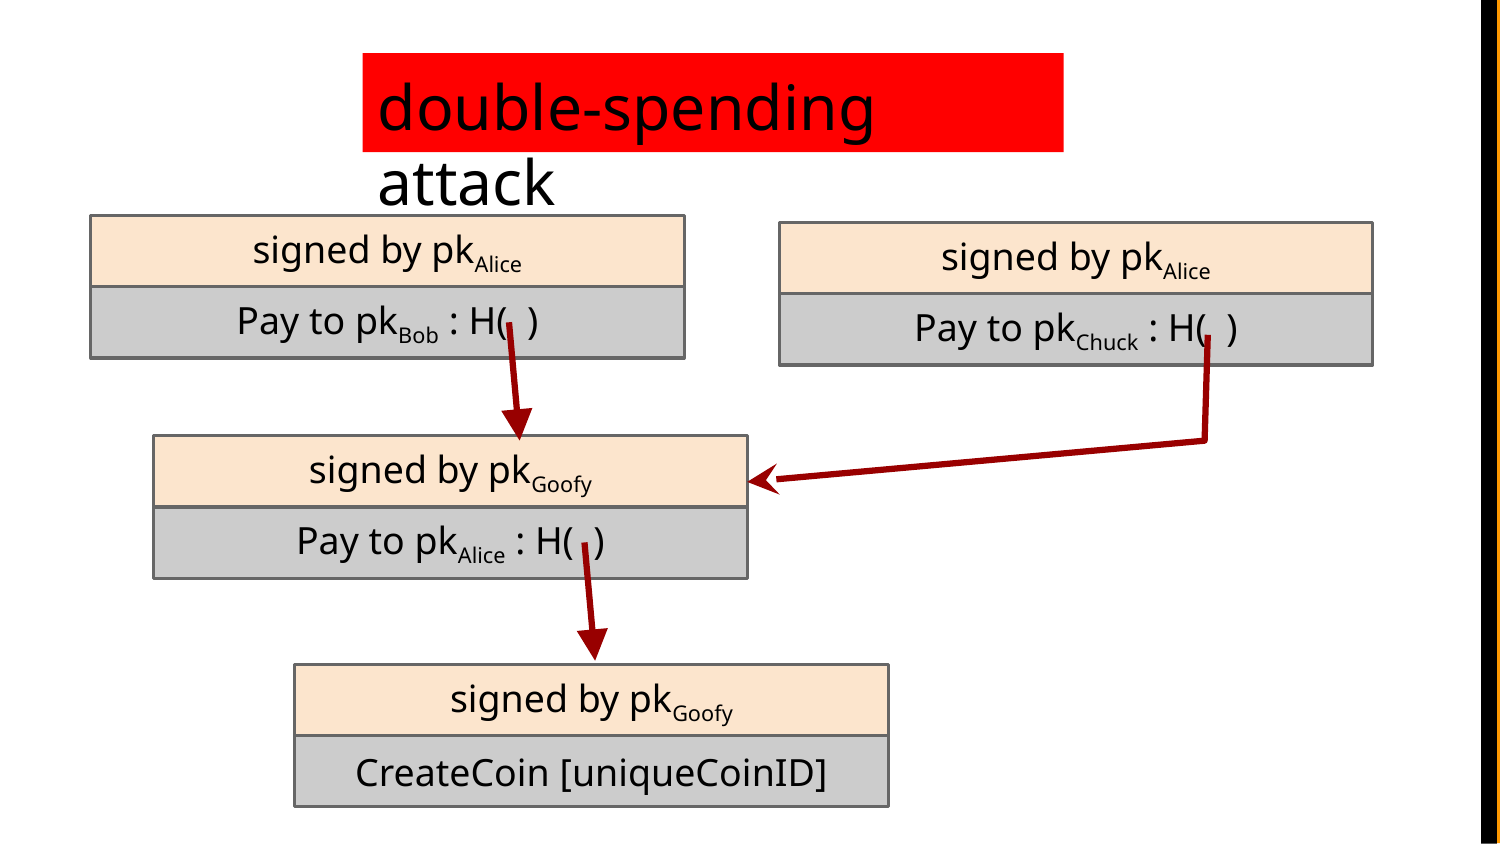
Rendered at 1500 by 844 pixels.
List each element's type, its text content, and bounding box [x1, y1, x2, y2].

text_box Pay to pkAlice : H( ) [153, 507, 748, 579]
text_box Pay to pkBob : H( ) [90, 287, 685, 359]
text_box double-spending attack [362, 53, 1064, 153]
text_box signed by pkGoofy [294, 664, 889, 736]
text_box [584, 542, 596, 661]
text_box signed by pkAlice [90, 215, 685, 287]
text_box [508, 322, 520, 441]
text_box CreateCoin [uniqueCoinID] [294, 736, 889, 807]
text_box signed by pkAlice [779, 222, 1373, 294]
text_box [747, 334, 1208, 491]
text_box signed by pkGoofy [153, 435, 748, 507]
text_box Pay to pkChuck : H( ) [779, 294, 1373, 366]
